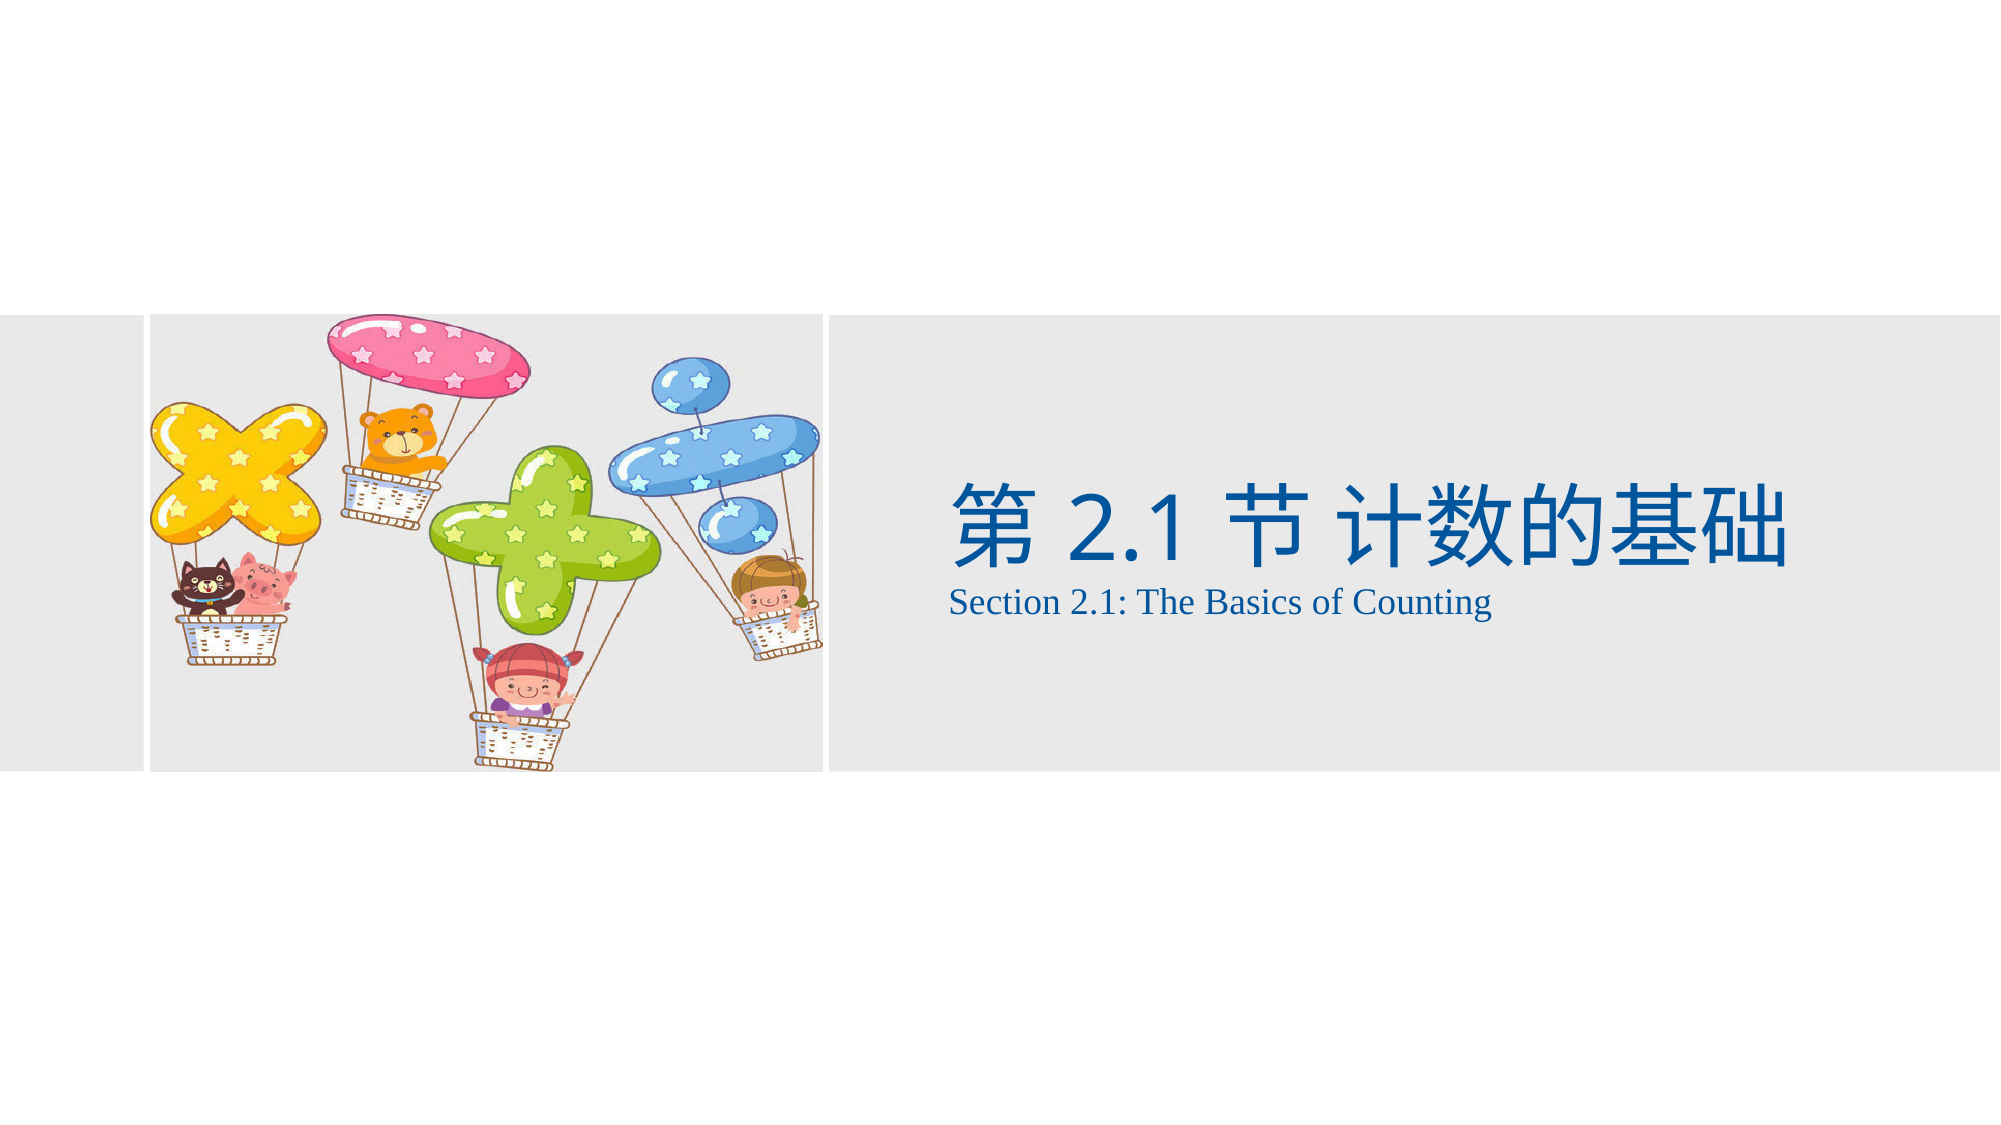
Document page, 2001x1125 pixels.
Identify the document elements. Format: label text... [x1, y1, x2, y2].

text_box [828, 314, 2000, 773]
title 第2.1节 计数的基础 Section 2.1: The Basics of Counting [933, 315, 2000, 772]
text_box [0, 314, 145, 772]
picture [150, 314, 823, 772]
